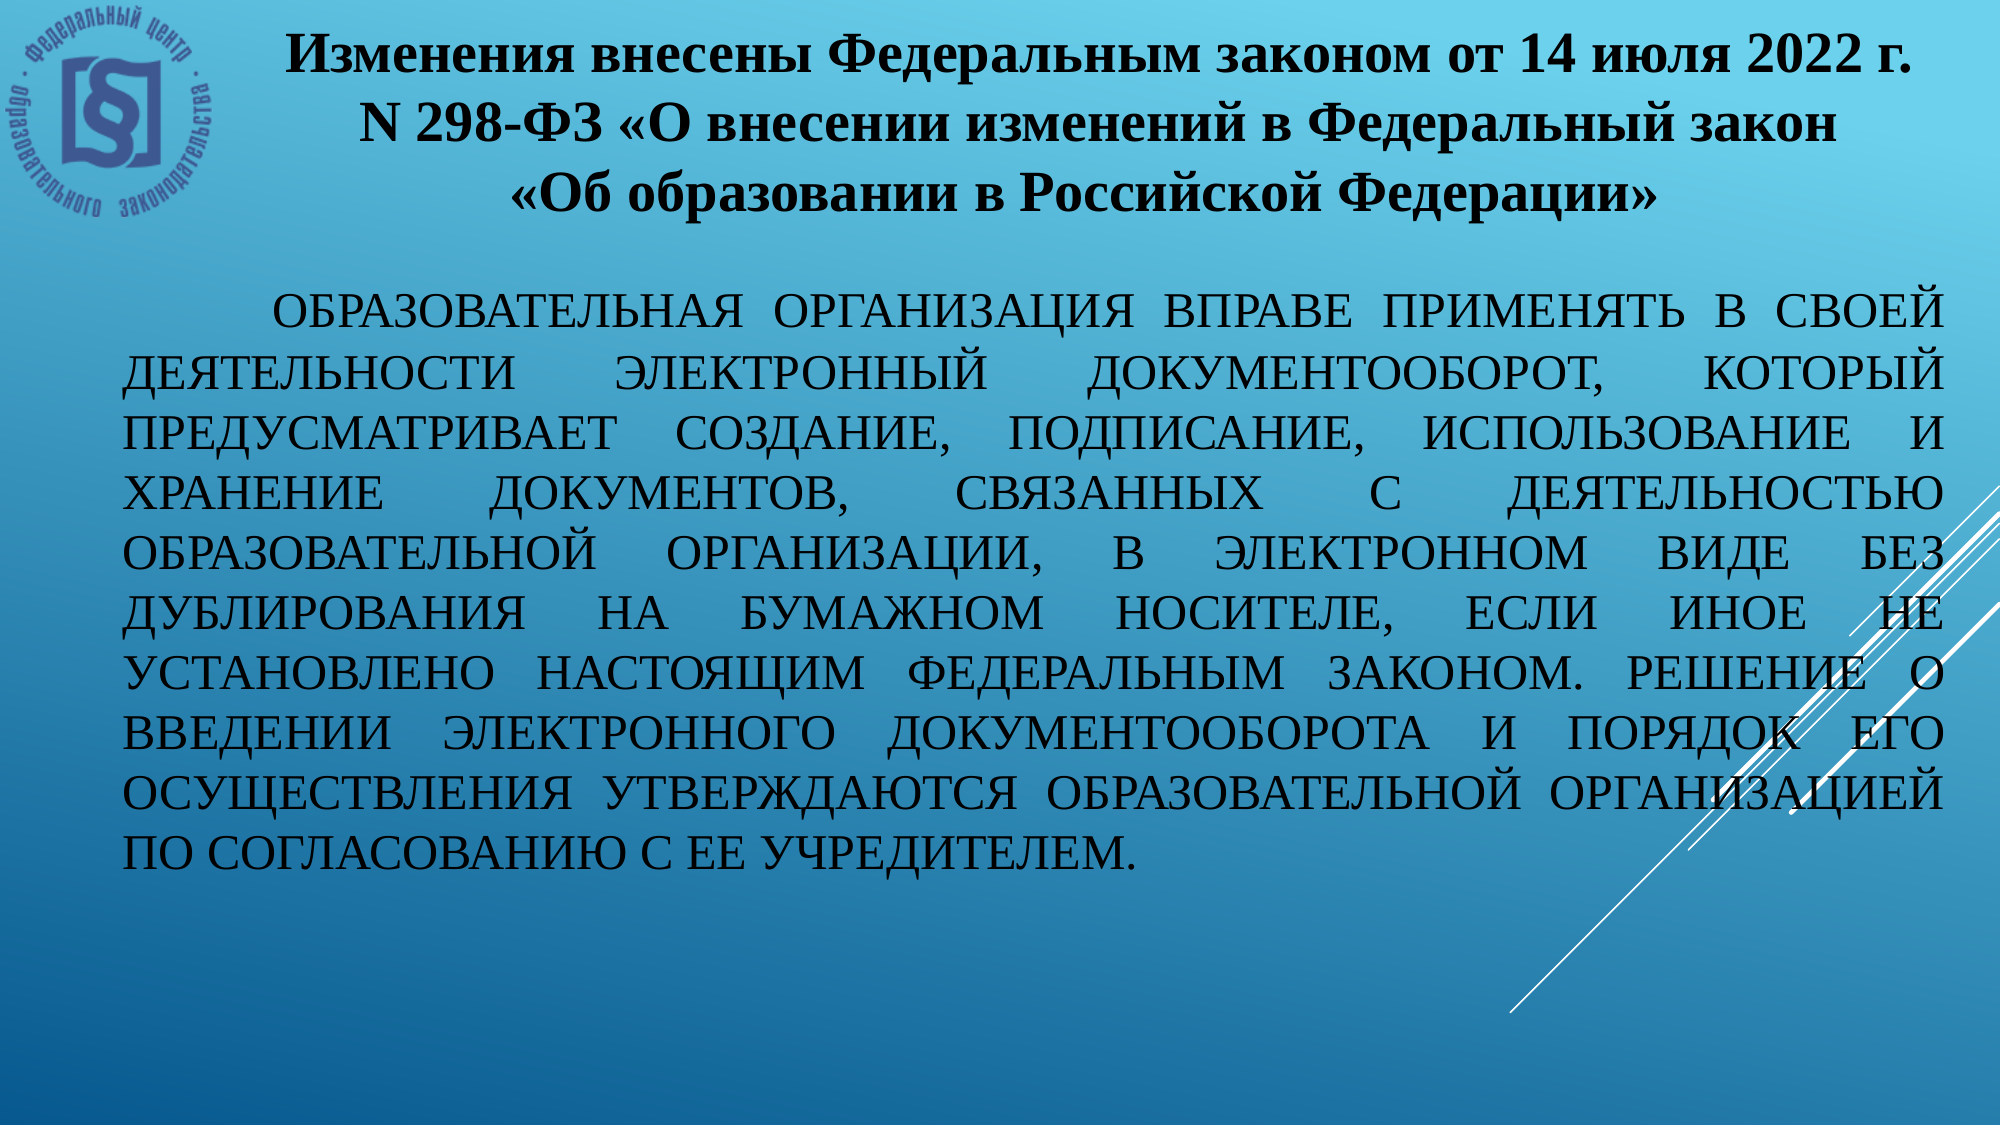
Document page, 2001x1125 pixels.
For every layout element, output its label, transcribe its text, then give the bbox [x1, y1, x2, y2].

text_box Изменения внесены Федеральным законом от 14 июля 2022 г. N 298-ФЗ «О внесении изменений в Федеральный закон «Об образовании в Российской Федерации» [214, 6, 1984, 231]
title Образовательная организация вправе применять в своей деятельности электронный документооборот, который предусматривает создание, подписание, использование и хранение документов, связанных с деятельностью образовательной организации, в электронном виде без дублирования на бумажном носителе, если иное не установлено настоящим Федеральным законом. Решение о введении электронного документооборота и порядок его осуществления утверждаются образовательной организацией по согласованию с ее учредителем. [107, 262, 1961, 988]
picture [1, 0, 215, 225]
